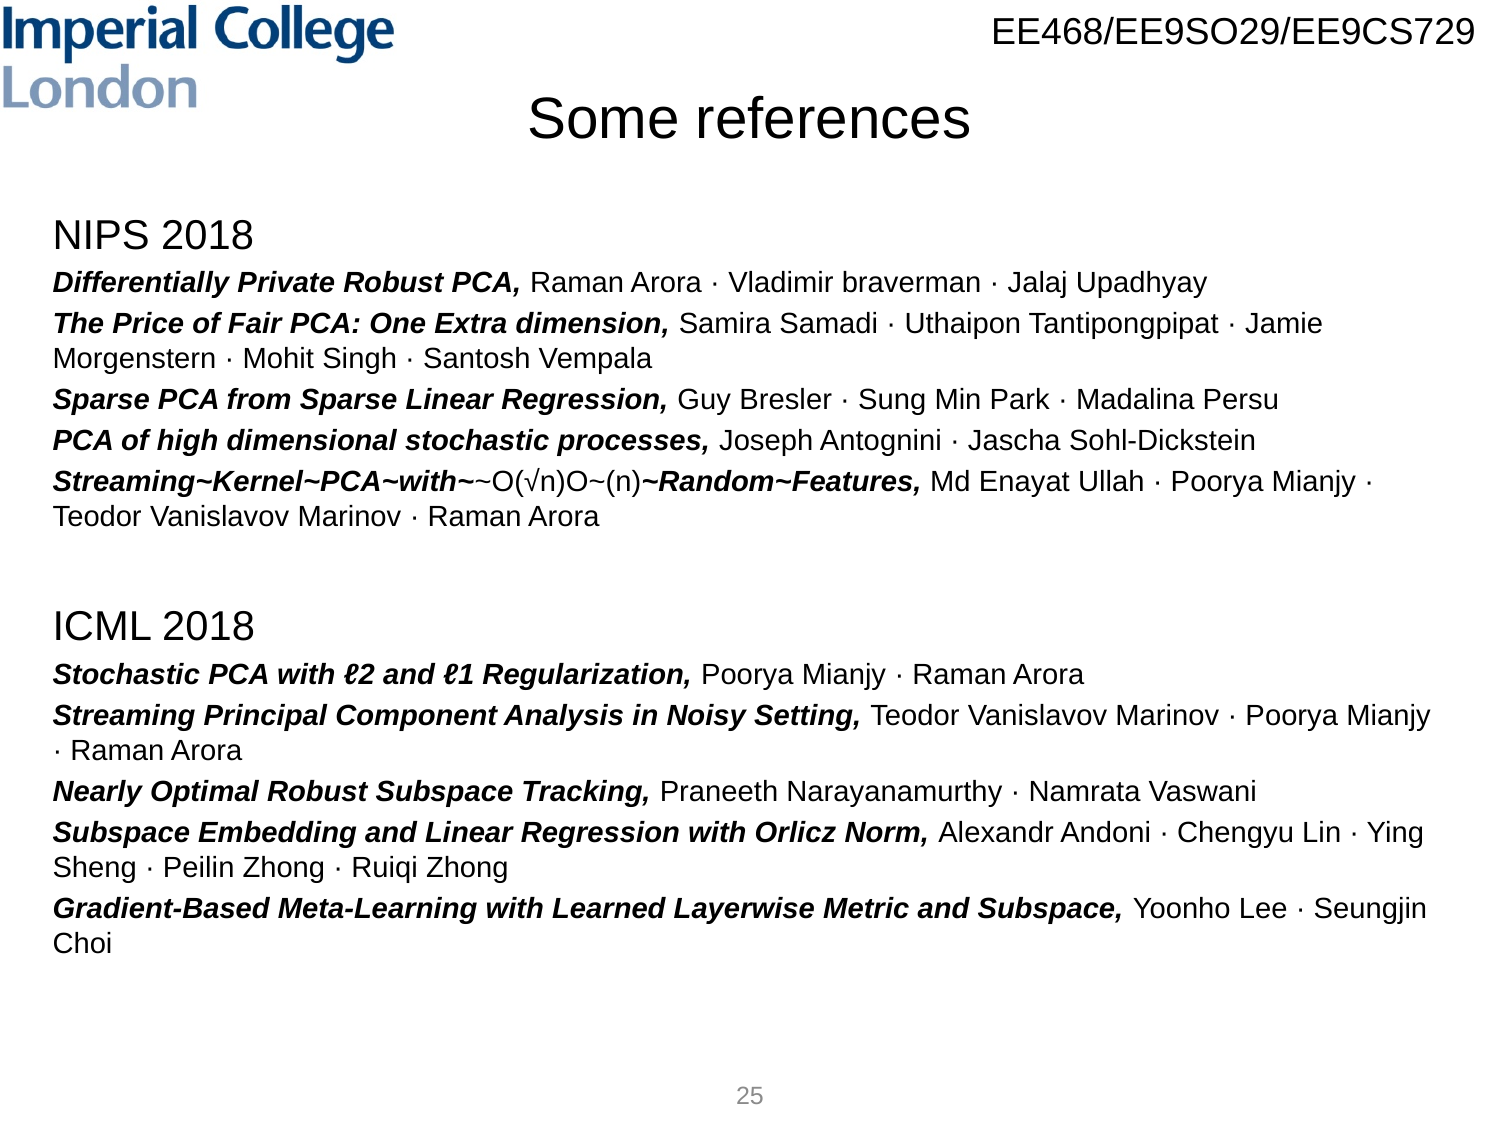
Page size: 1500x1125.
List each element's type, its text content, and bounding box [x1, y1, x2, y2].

title Some references [24, 42, 1475, 188]
list NIPS 2018 Differentially Private Robust PCA, Raman Arora · Vladimir braverman · Jalaj Upadhyay The Price of Fair PCA: One Extra dimension, Samira Samadi · Uthaipon Tantipongpipat · Jamie Morgenstern · Mohit Singh · Santosh Vempala Sparse PCA from Sparse Linear Regression, Guy Bresler · Sung Min Park · Madalina Persu PCA of high dimensional stochastic processes, Joseph Antognini · Jascha Sohl-Dickstein Streaming~Kernel~PCA~with~~O(√n)O~(n)~Random~Features, Md Enayat Ullah · Poorya Mianjy · Teodor Vanislavov Marinov · Raman Arora ICML 2018 Stochastic PCA with ℓ2 and ℓ1 Regularization, Poorya Mianjy · Raman Arora Streaming Principal Component Analysis in Noisy Setting, Teodor Vanislavov Marinov · Poorya Mianjy · Raman Arora Nearly Optimal Robust Subspace Tracking, Praneeth Narayanamurthy · Namrata Vaswani Subspace Embedding and Linear Regression with Orlicz Norm, Alexandr Andoni · Chengyu Lin · Ying Sheng · Peilin Zhong · Ruiqi Zhong Gradient-Based Meta-Learning with Learned Layerwise Metric and Subspace, Yoonho Lee · Seungjin Choi [37, 200, 1463, 1066]
slide_number 25 [575, 1065, 925, 1125]
picture [0, 0, 397, 113]
